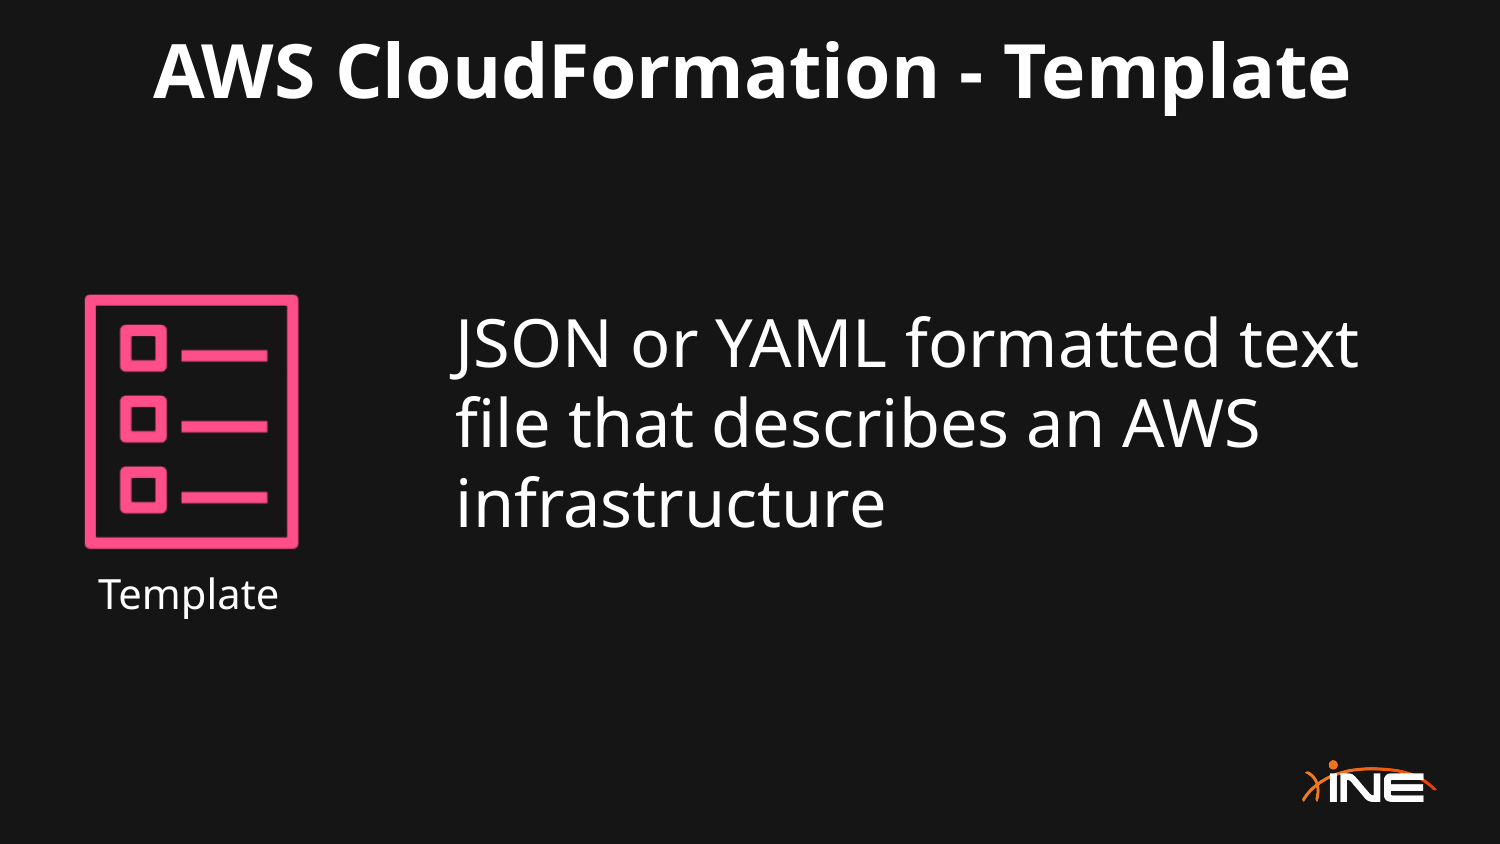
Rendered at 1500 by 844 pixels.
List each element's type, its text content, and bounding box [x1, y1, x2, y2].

text_box Template [83, 569, 295, 626]
picture [1302, 760, 1437, 802]
title AWS CloudFormation - Template [3, 0, 1500, 140]
text_box JSON or YAML formatted text file that describes an AWS infrastructure [441, 293, 1438, 548]
picture [49, 283, 328, 561]
